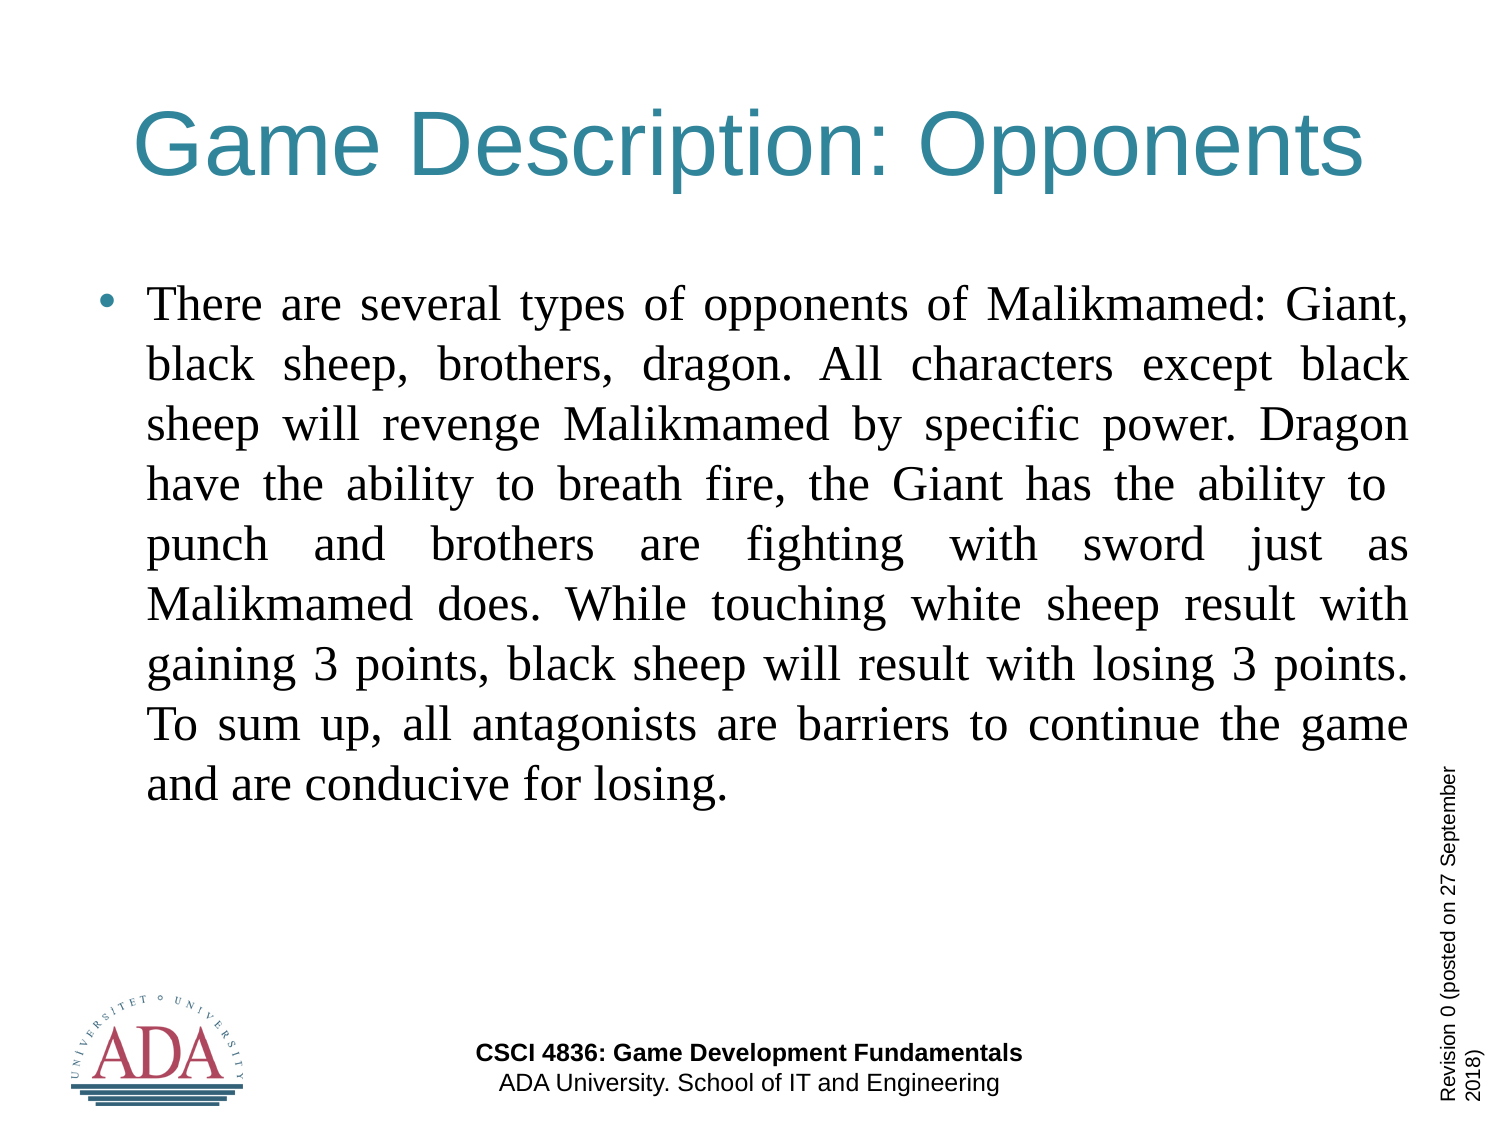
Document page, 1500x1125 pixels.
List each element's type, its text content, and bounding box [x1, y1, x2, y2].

title Game Description: Opponents [75, 45, 1425, 233]
picture [71, 995, 243, 1106]
list There are several types of opponents of Malikmamed: Giant, black sheep, brothers, dragon. All characters except black sheep will revenge Malikmamed by specific power. Dragon have the ability to breath fire, the Giant has the ability to punch and brothers are fighting with sword just as Malikmamed does. While touching white sheep result with gaining 3 points, black sheep will result with losing 3 points. To sum up, all antagonists are barriers to continue the game and are conducive for losing. [75, 262, 1425, 1005]
